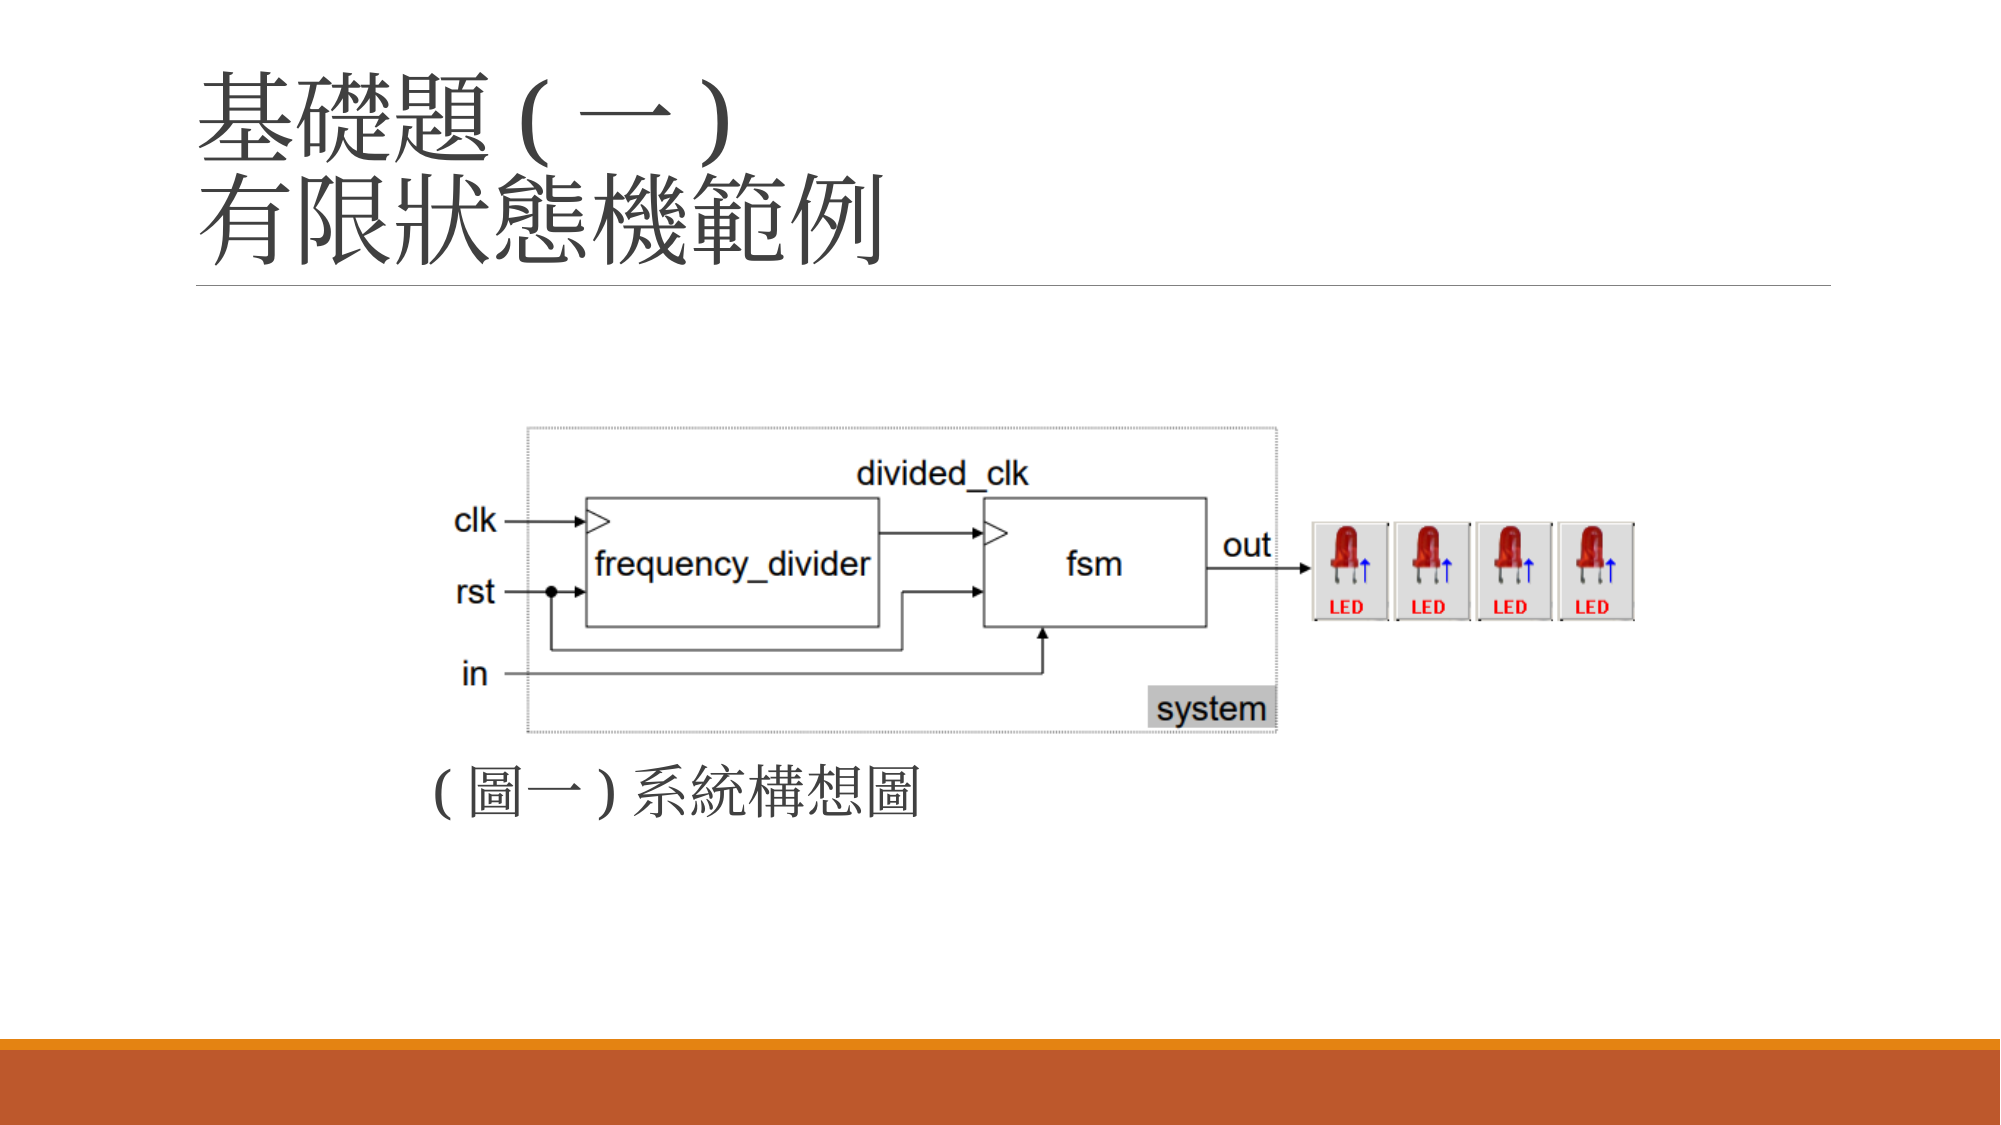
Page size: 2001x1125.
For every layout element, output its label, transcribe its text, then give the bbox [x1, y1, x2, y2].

text_box (圖一)系統構想圖 [417, 747, 938, 833]
title 基礎題(一) 有限狀態機範例 [180, 47, 1830, 285]
picture [426, 364, 1653, 749]
